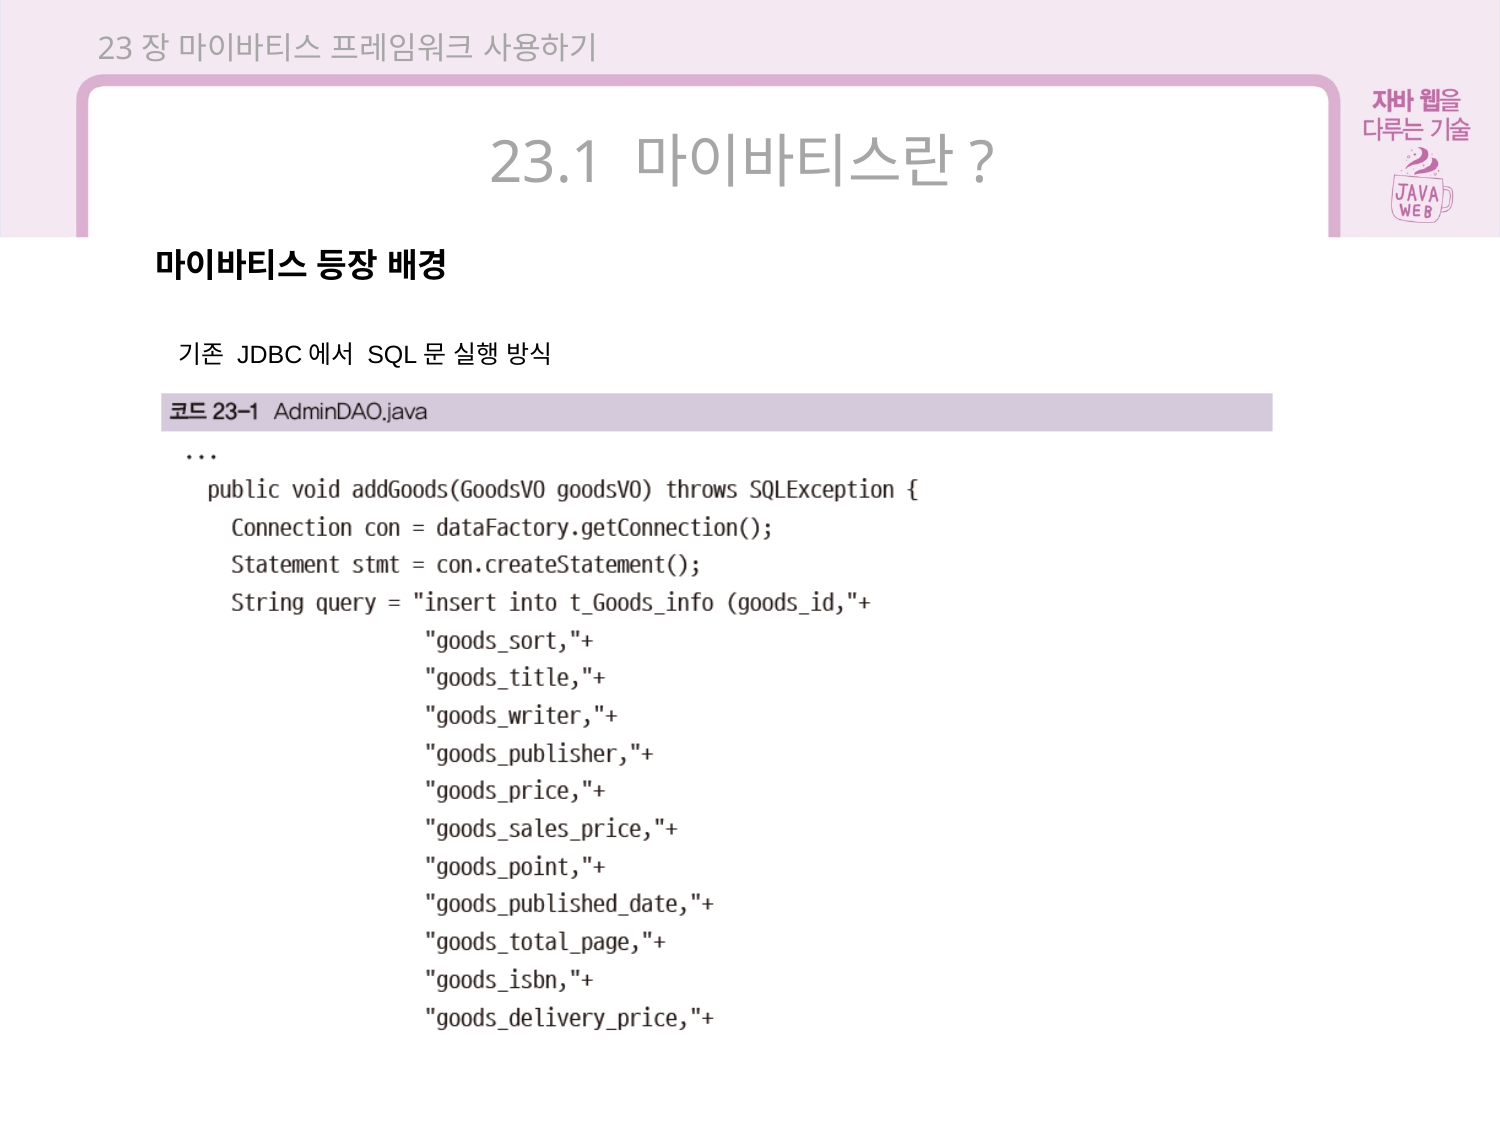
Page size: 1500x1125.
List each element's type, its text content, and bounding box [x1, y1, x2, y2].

text_box 마이바티스 등장 배경 [140, 236, 697, 292]
text_box 23.1 마이바티스란? [217, 117, 1268, 202]
picture [0, 0, 1500, 1125]
text_box 23장 마이바티스 프레임워크 사용하기 [82, 0, 1133, 74]
text_box 기존 JDBC에서 SQL문 실행 방식 [163, 331, 720, 377]
